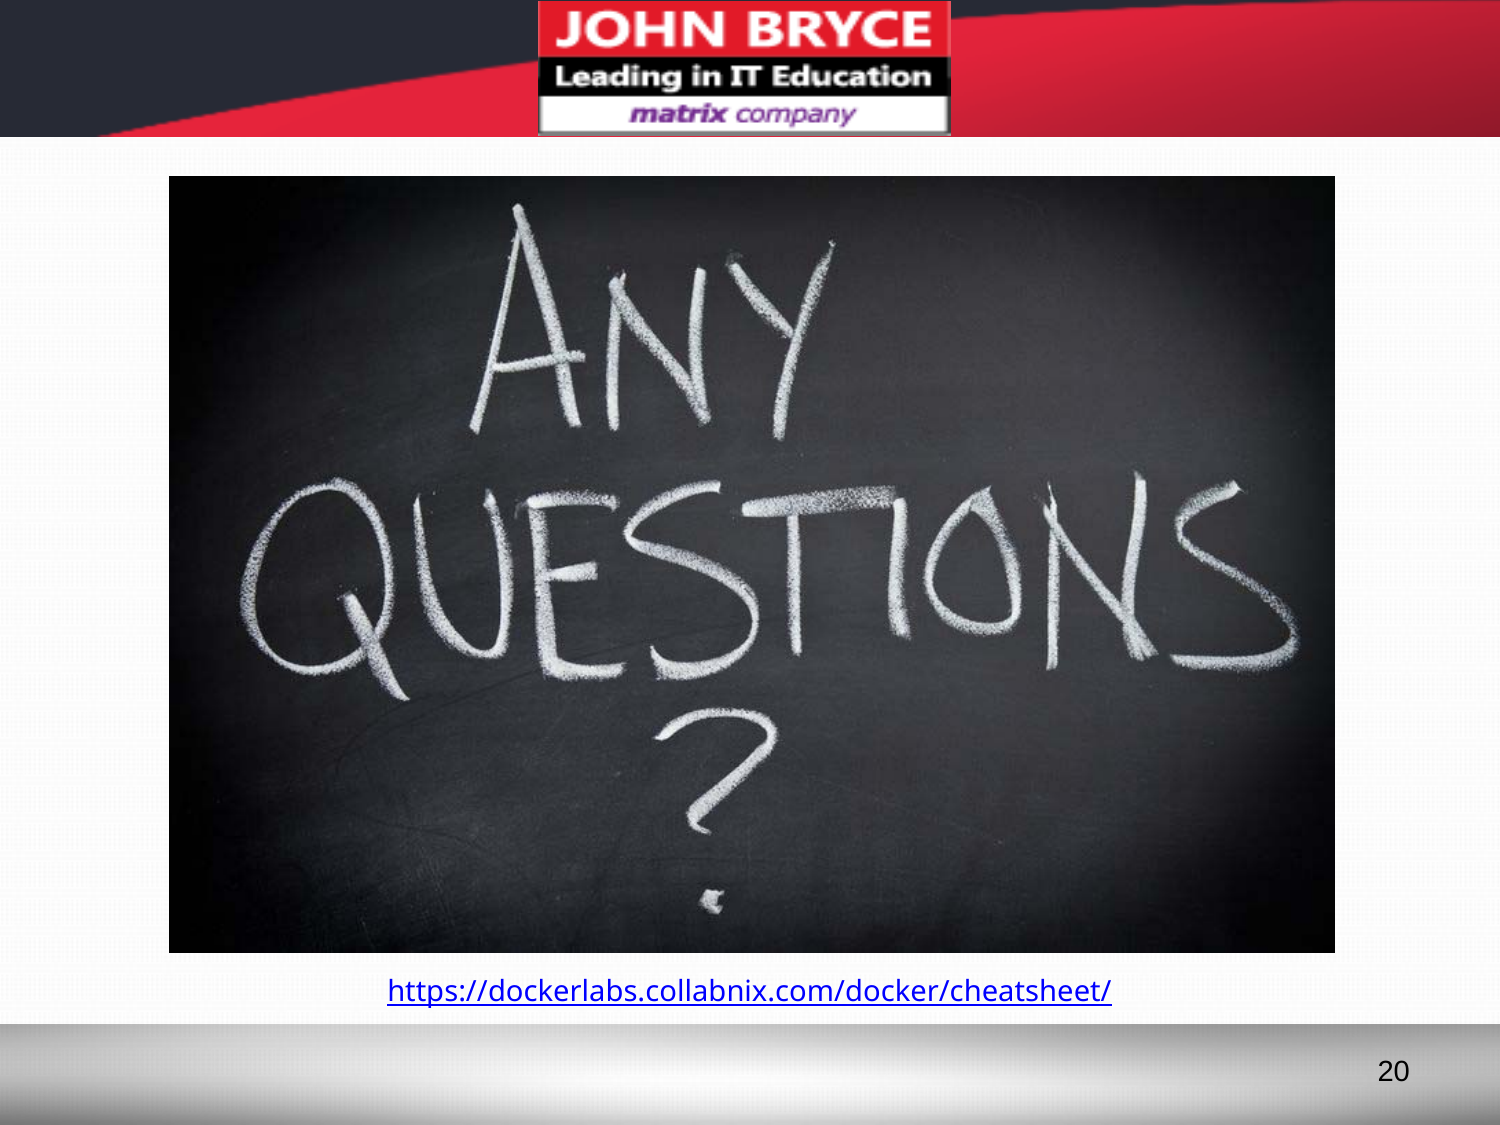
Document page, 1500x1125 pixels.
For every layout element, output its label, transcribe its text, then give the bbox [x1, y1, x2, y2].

slide_number 20 [1359, 1039, 1426, 1104]
picture [0, 0, 1500, 1125]
text_box https://dockerlabs.collabnix.com/docker/cheatsheet/ [372, 965, 1128, 1055]
